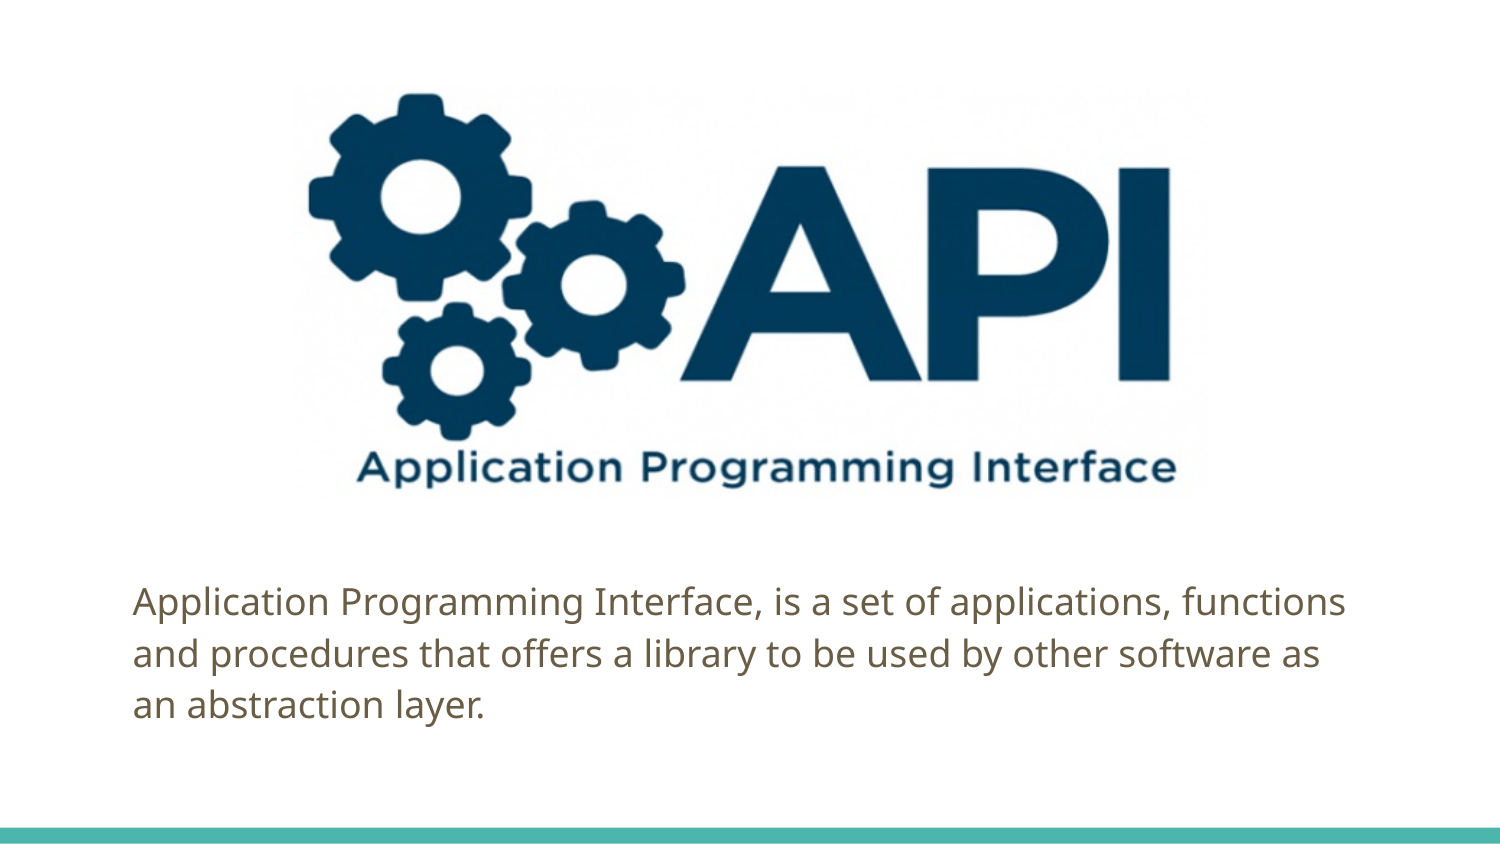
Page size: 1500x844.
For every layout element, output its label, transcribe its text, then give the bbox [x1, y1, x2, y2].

list Application Programming Interface, is a set of applications, functions and procedures that offers a library to be used by other software as an abstraction layer. [117, 556, 1383, 753]
picture [292, 83, 1208, 501]
